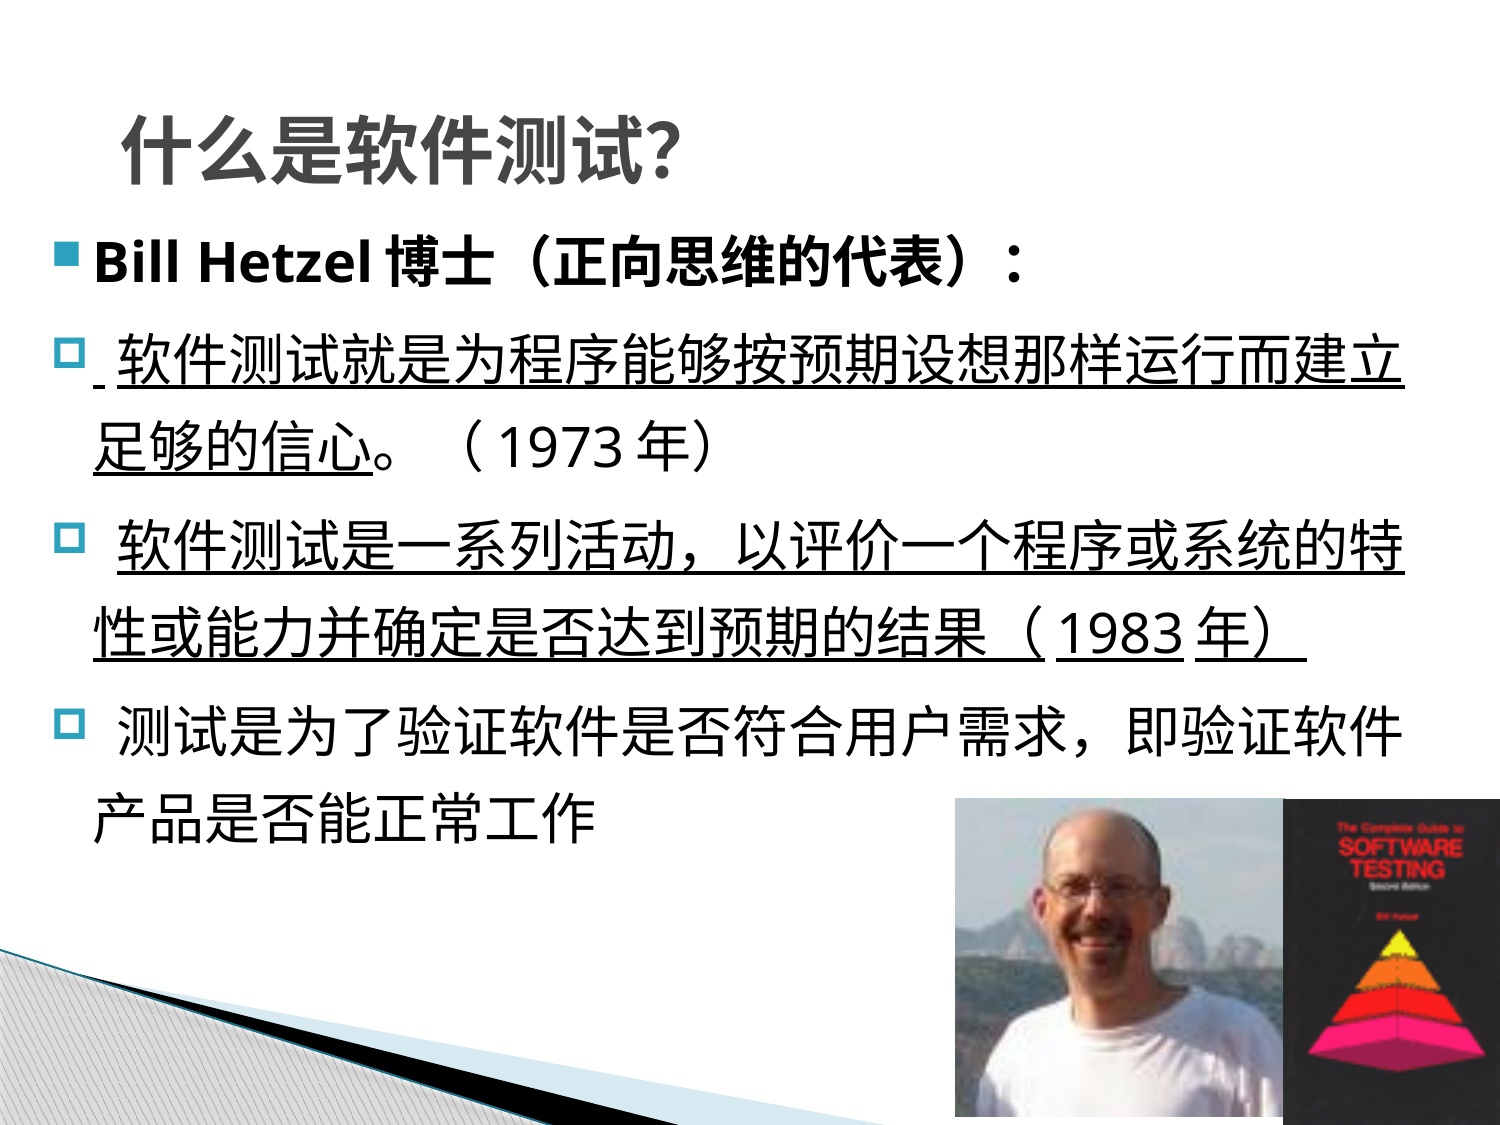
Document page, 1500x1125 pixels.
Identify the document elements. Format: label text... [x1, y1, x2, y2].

title 什么是软件测试？ [75, 43, 1425, 198]
picture [955, 797, 1500, 1125]
list Bill Hetzel博士（正向思维的代表）： 软件测试就是为程序能够按预期设想那样运行而建立足够的信心。（1973年） 软件测试是一系列活动，以评价一个程序或系统的特性或能力并确定是否达到预期的结果（1983年） 测试是为了验证软件是否符合用户需求，即验证软件产品是否能正常工作 [35, 198, 1425, 918]
